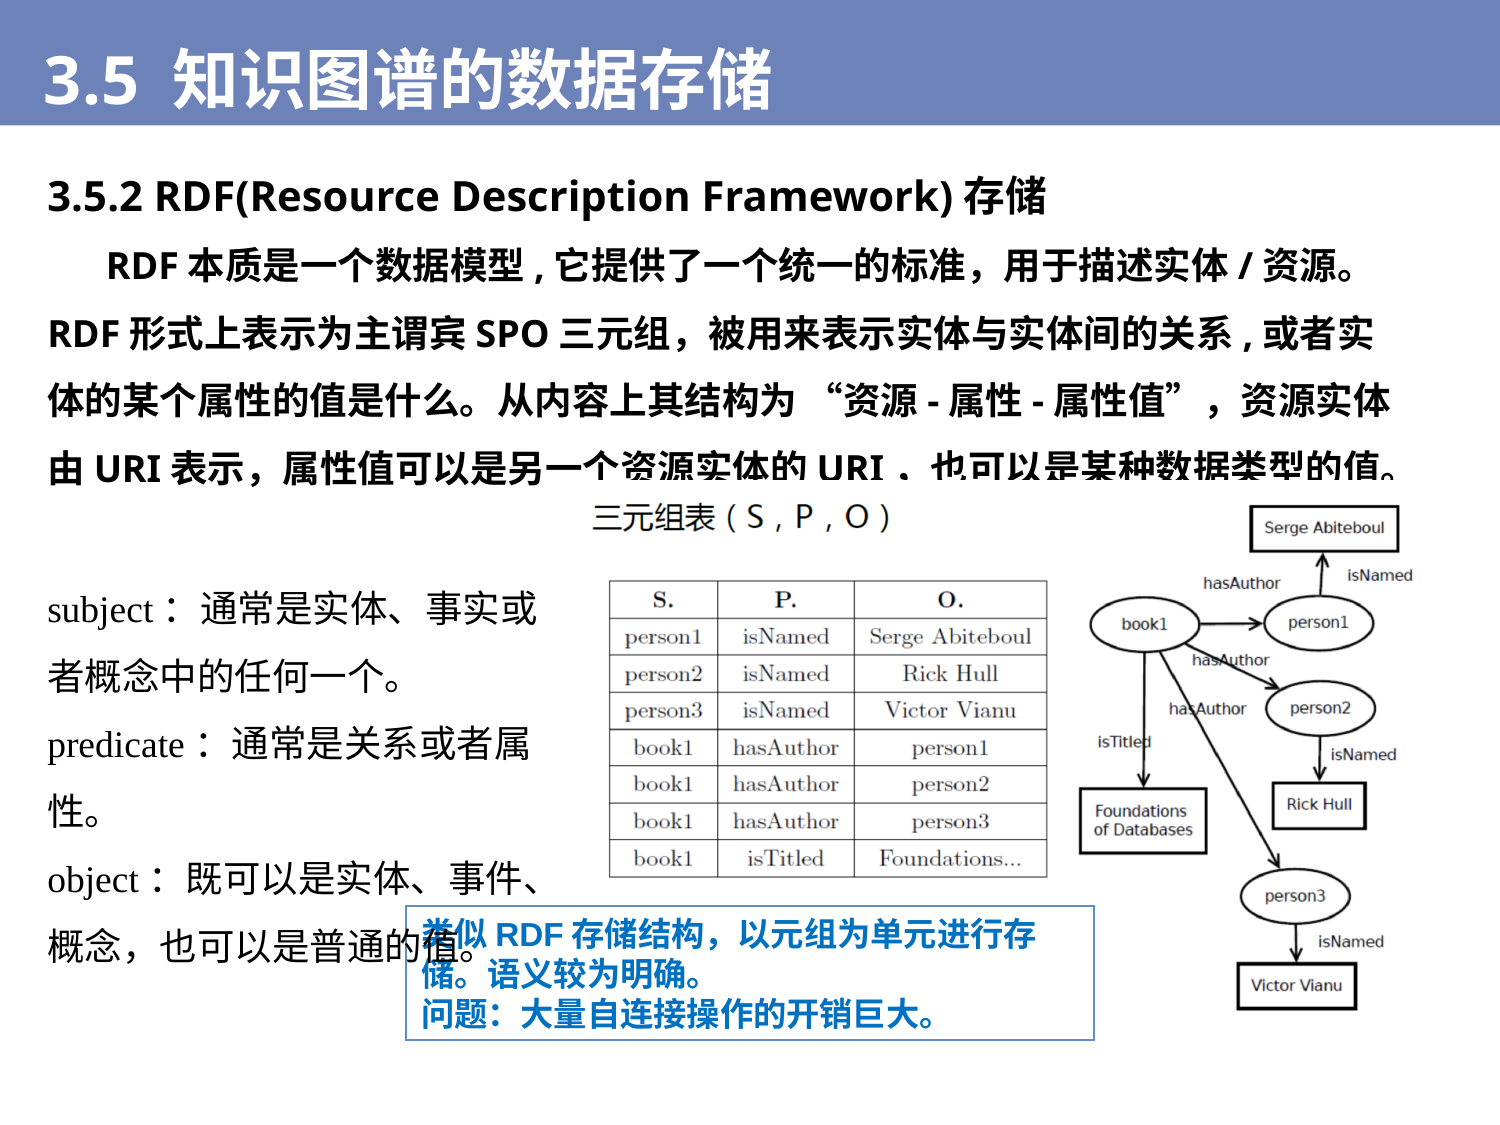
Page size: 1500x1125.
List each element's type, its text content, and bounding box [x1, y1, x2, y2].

text_box subject：通常是实体、事实或者概念中的任何一个。 predicate：通常是关系或者属性。 object：既可以是实体、事件、概念，也可以是普通的值。 [32, 555, 581, 975]
text_box 3.5.2 RDF(Resource Description Framework)存储 RDF本质是一个数据模型,它提供了一个统一的标准，用于描述实体/资源。RDF形式上表示为主谓宾SPO三元组，被用来表示实体与实体间的关系,或者实体的某个属性的值是什么。从内容上其结构为 “资源-属性-属性值”，资源实体由URI表示，属性值可以是另一个资源实体的URI，也可以是某种数据类型的值。 [32, 137, 1408, 498]
text_box 3.5 知识图谱的数据存储 [0, 0, 1500, 126]
picture [585, 480, 1413, 1021]
text_box 类似RDF存储结构，以元组为单元进行存储。语义较为明确。 问题：大量自连接操作的开销巨大。 [405, 905, 1095, 1041]
